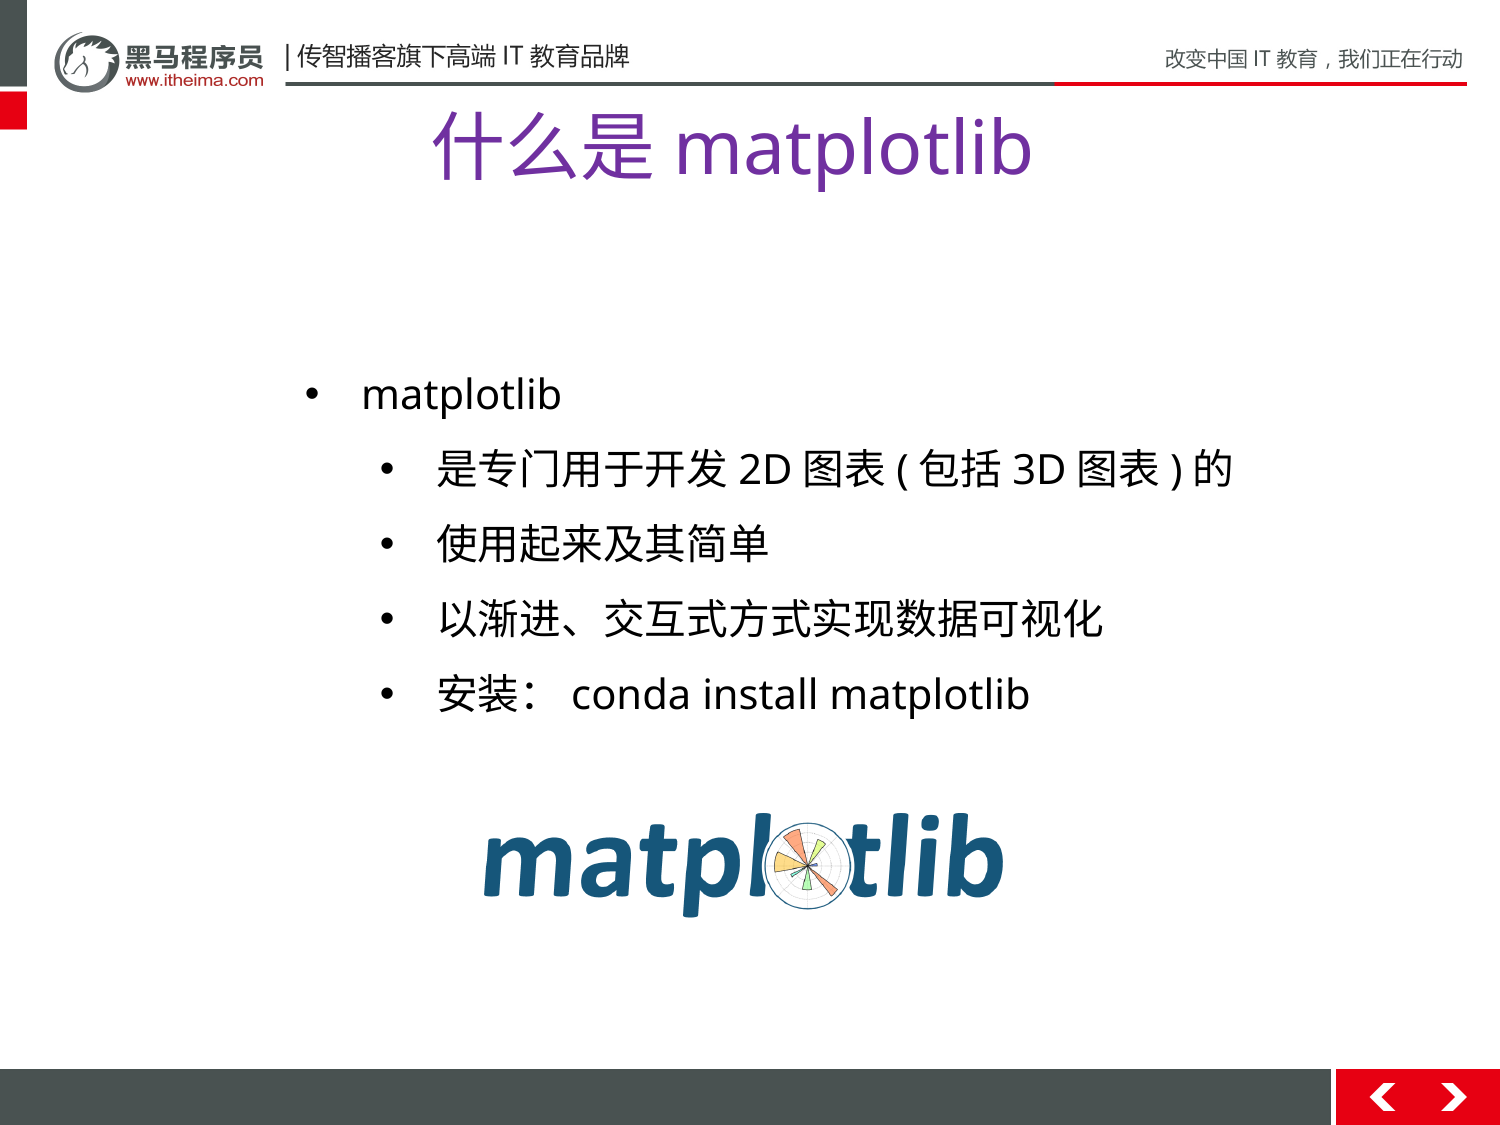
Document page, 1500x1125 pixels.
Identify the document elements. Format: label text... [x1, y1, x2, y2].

picture [0, 0, 1500, 1125]
title 什么是matplotlib [145, 93, 1321, 198]
text_box matplotlib 是专门用于开发2D图表(包括3D图表)的 使用起来及其简单 以渐进、交互式方式实现数据可视化 安装：conda install matplotlib [290, 335, 1381, 726]
